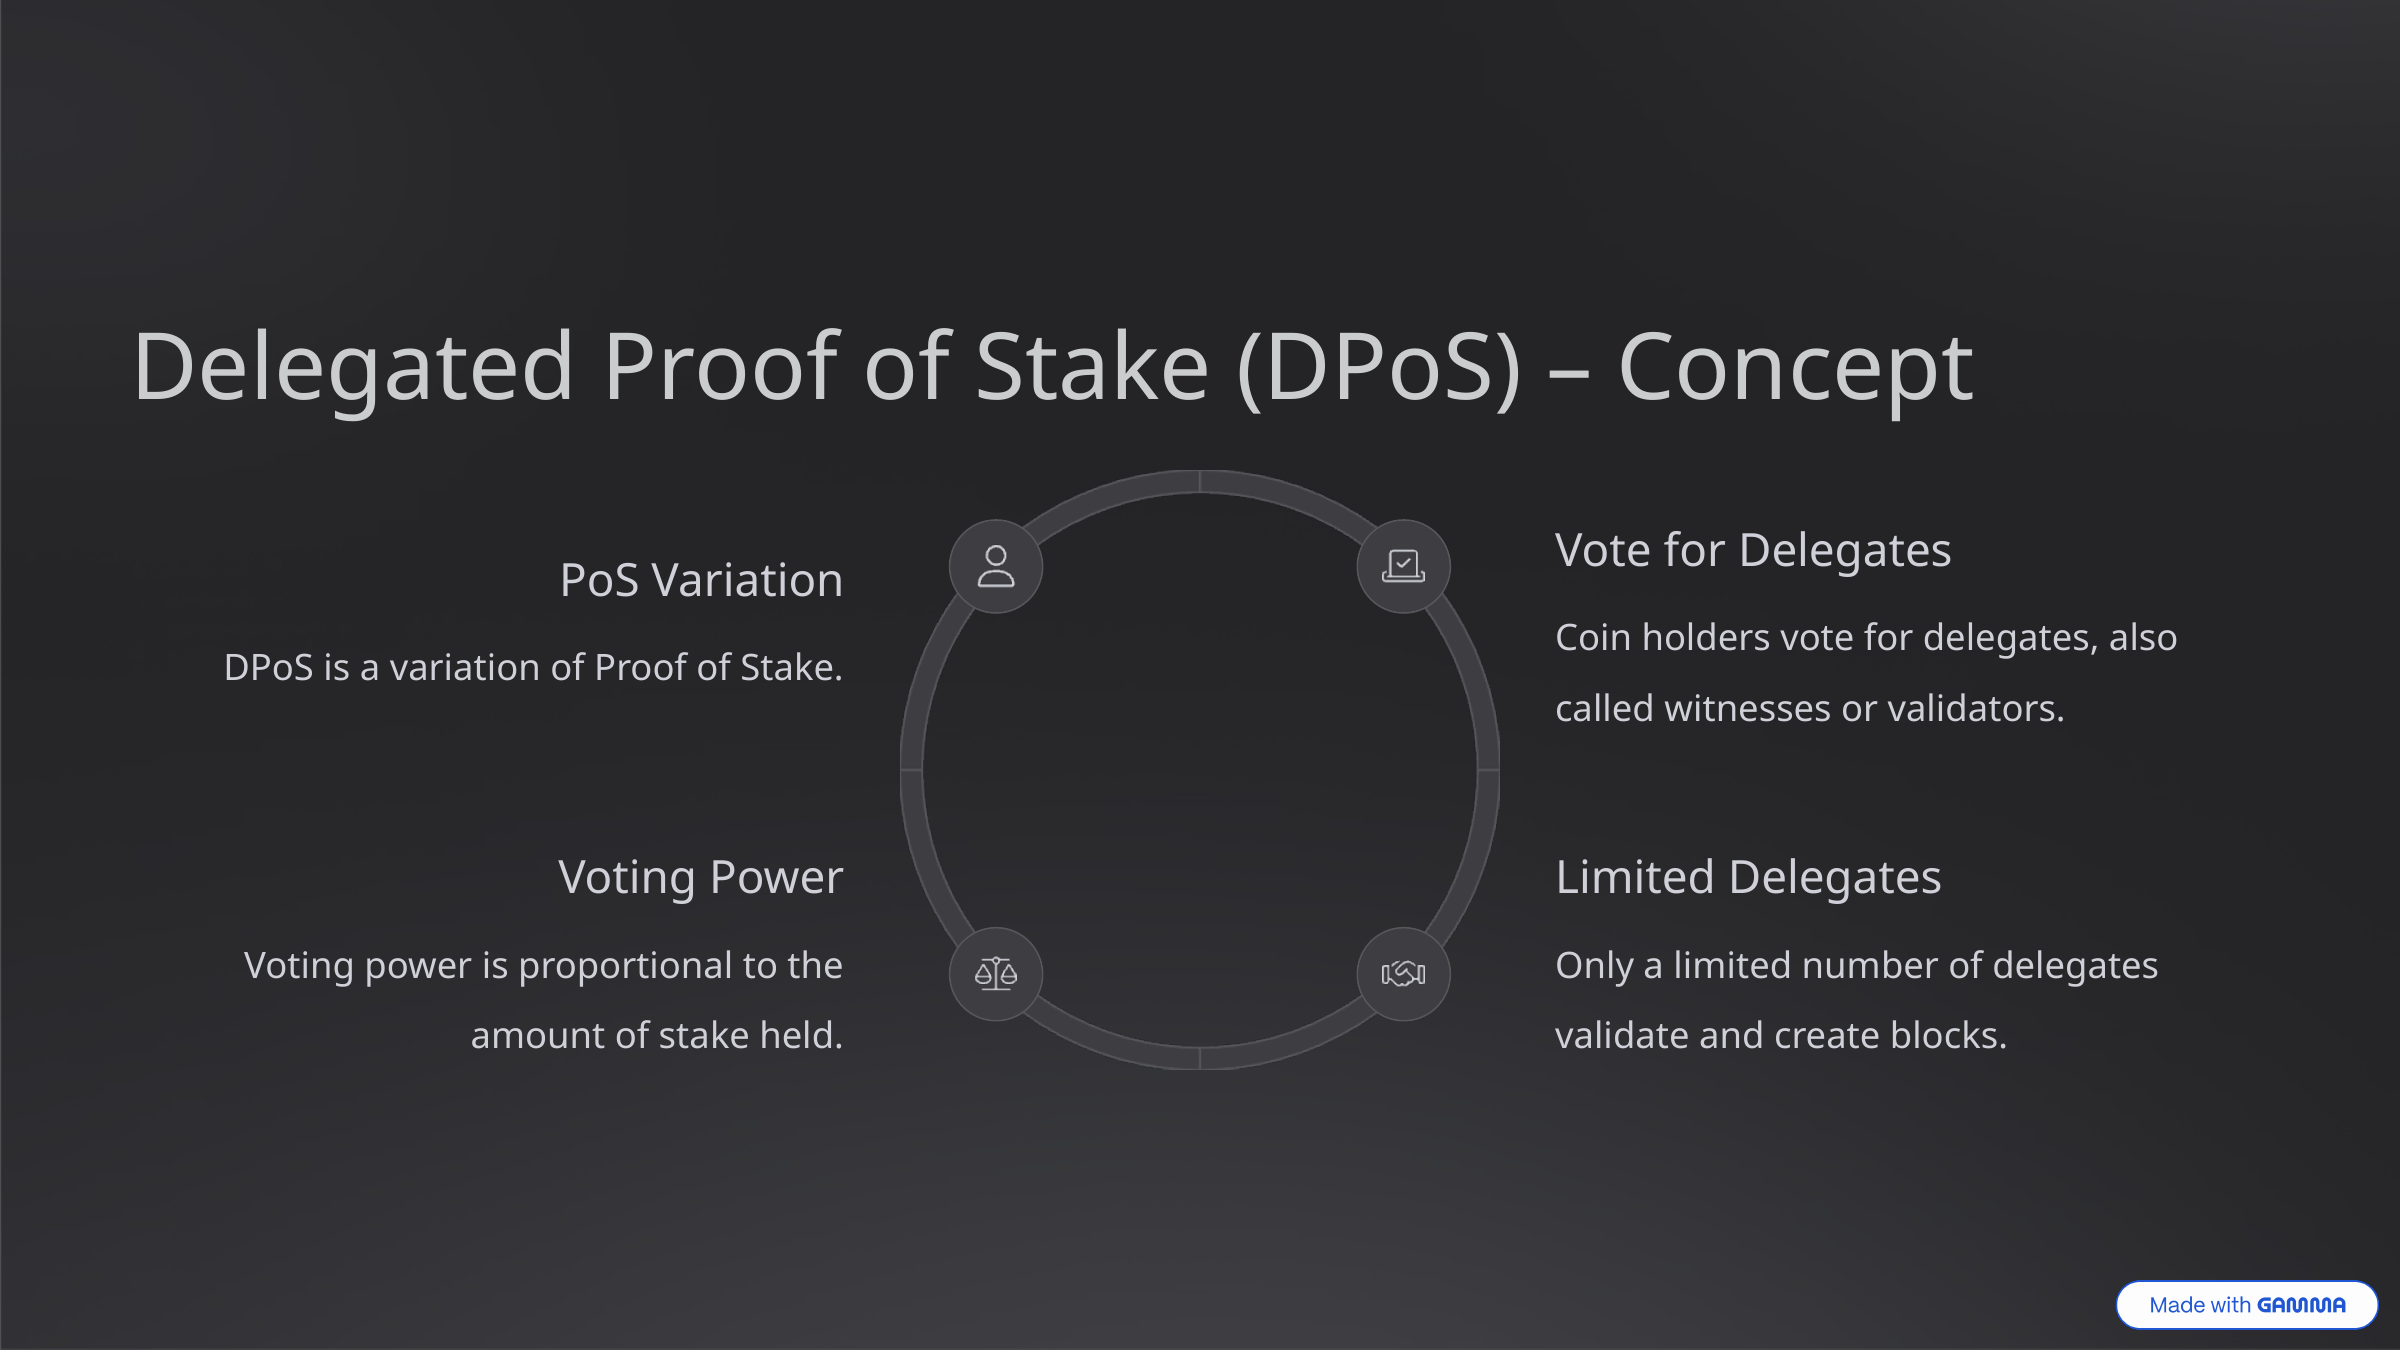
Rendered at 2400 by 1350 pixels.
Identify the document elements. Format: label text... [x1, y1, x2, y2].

text_box Voting Power [379, 834, 845, 893]
text_box Only a limited number of delegates validate and create blocks. [1555, 914, 2270, 1034]
text_box Delegated Proof of Stake (DPoS) – Concept [130, 280, 2031, 397]
text_box DPoS is a variation of Proof of Stake. [130, 617, 845, 677]
text_box Voting power is proportional to the amount of stake held. [130, 914, 845, 1034]
picture [900, 470, 1500, 1070]
text_box PoS Variation [379, 536, 845, 595]
text_box Coin holders vote for delegates, also called witnesses or validators. [1555, 587, 2270, 707]
text_box Vote for Delegates [1555, 506, 2021, 565]
picture [2106, 1271, 2389, 1339]
text_box Limited Delegates [1555, 834, 2021, 893]
